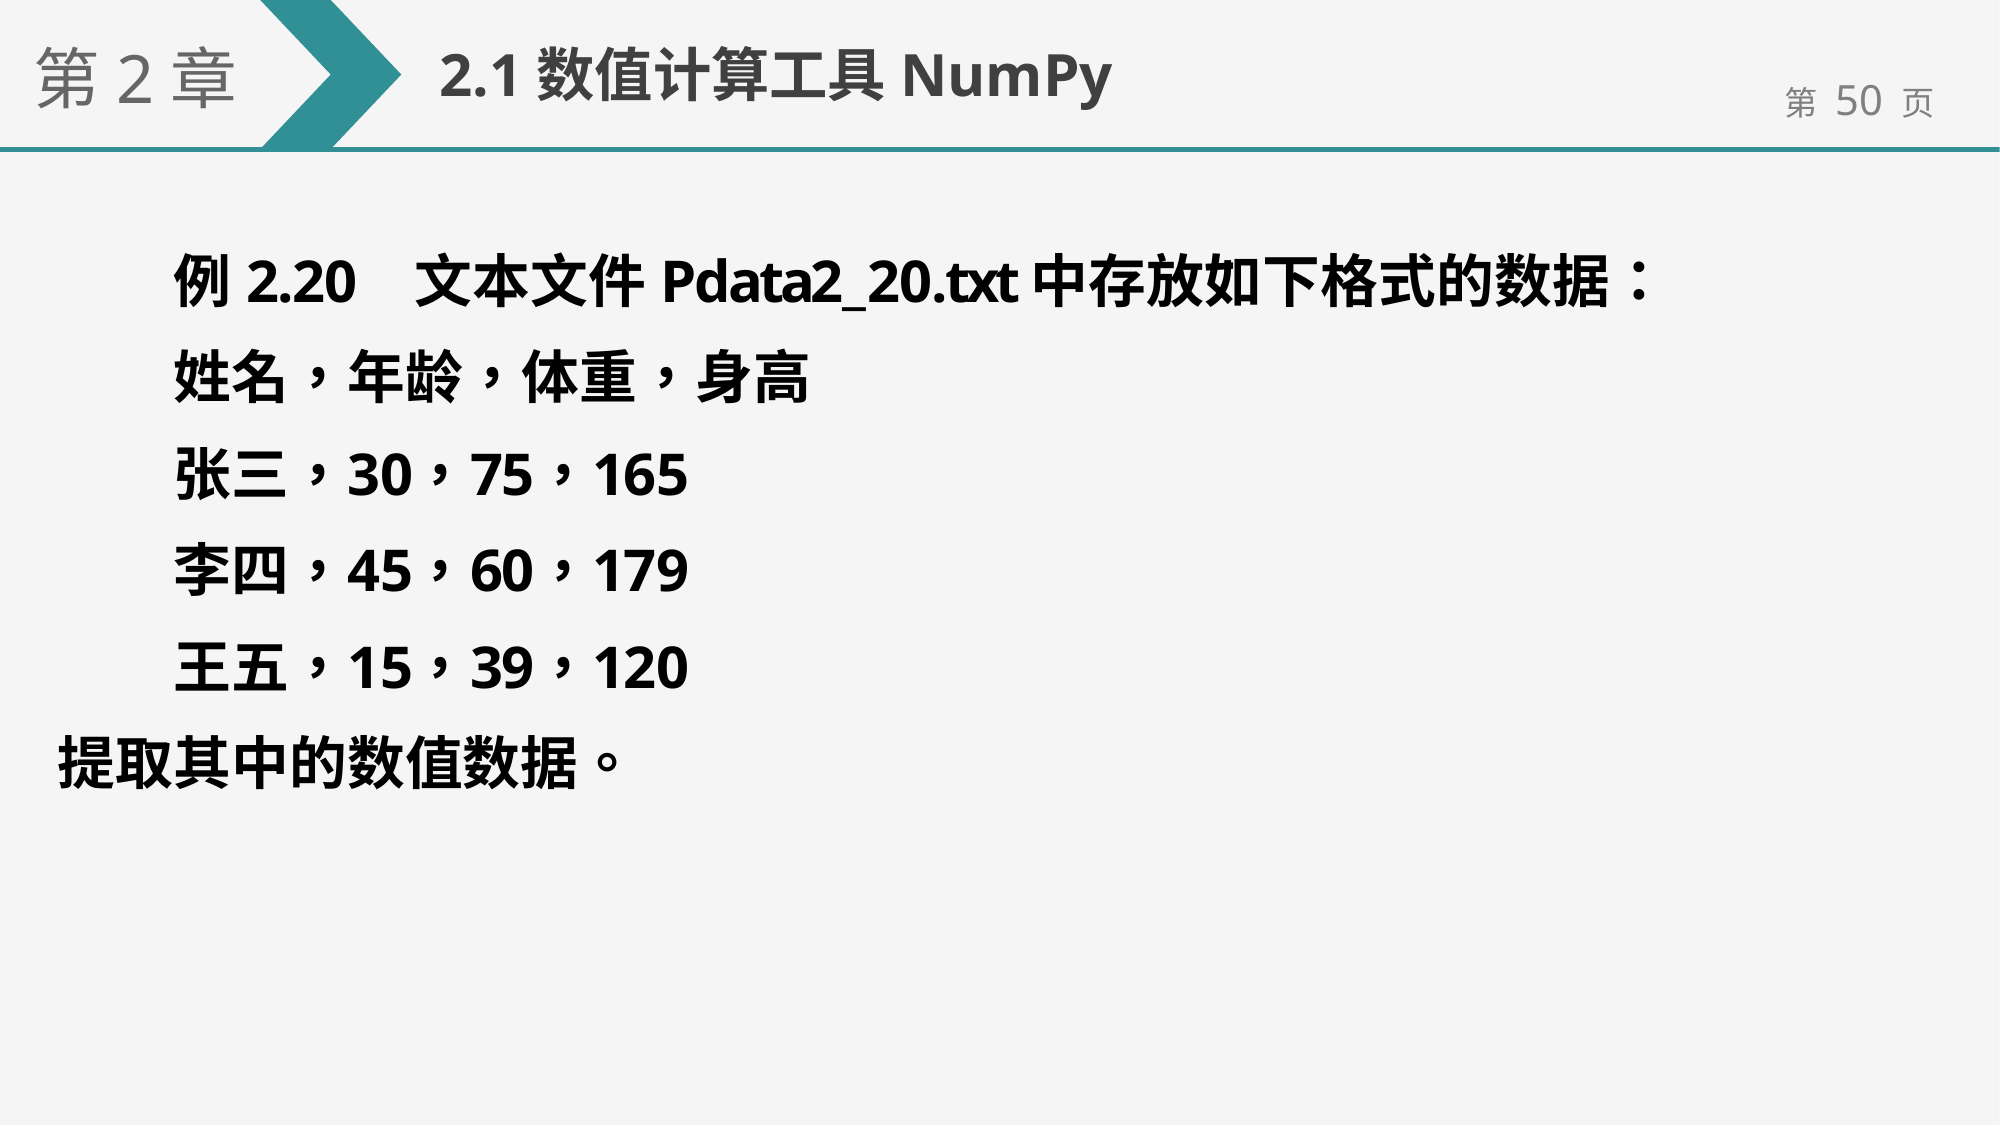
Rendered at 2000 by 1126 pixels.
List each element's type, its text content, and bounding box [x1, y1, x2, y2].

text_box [57, 217, 1937, 861]
text_box [258, 0, 403, 148]
text_box 第2章 [19, 29, 253, 125]
text_box 2.1数值计算工具NumPy [424, 31, 1366, 116]
